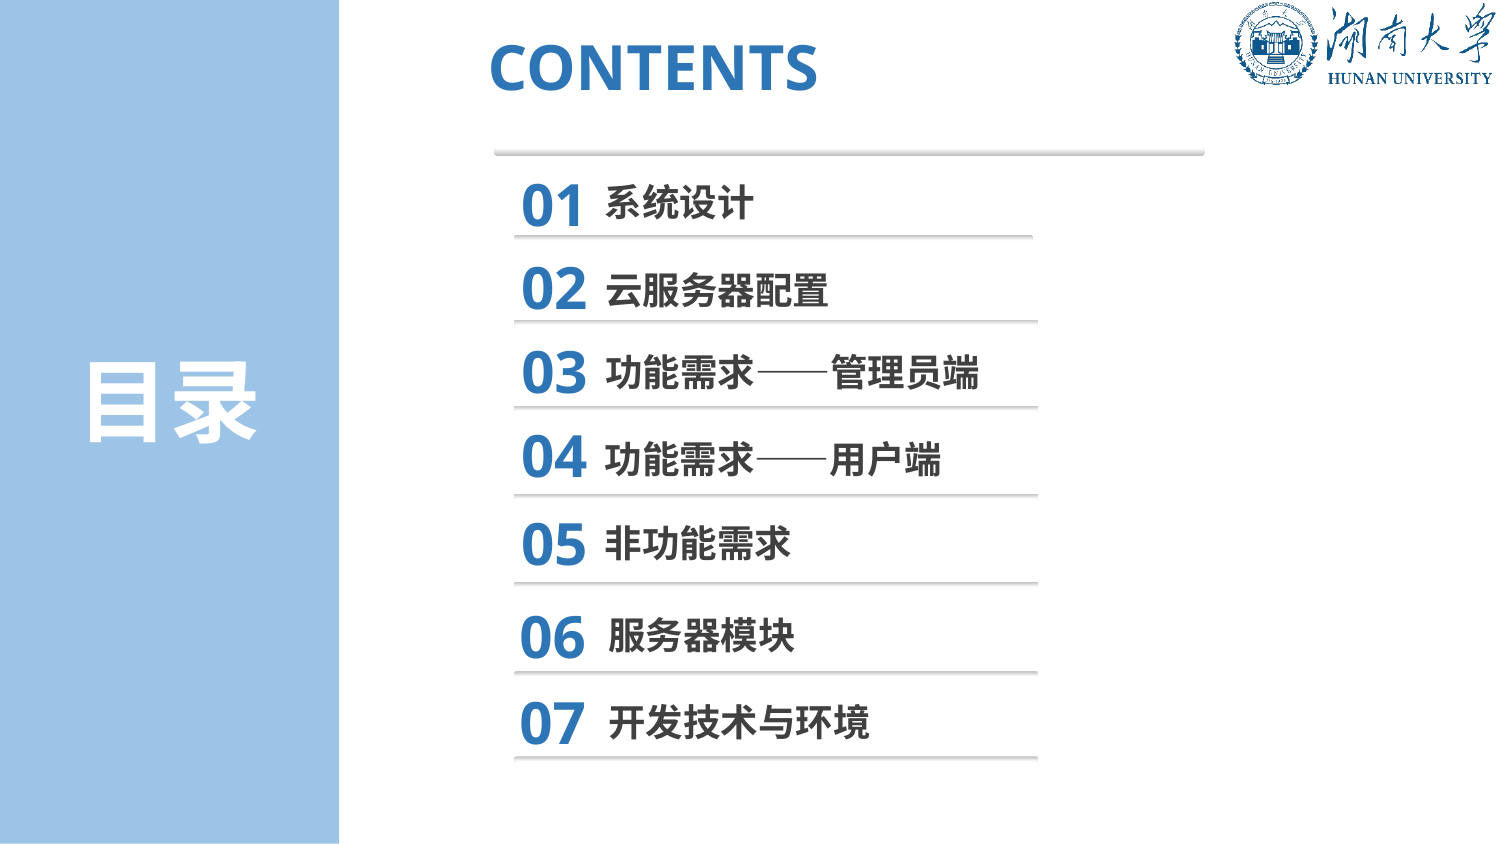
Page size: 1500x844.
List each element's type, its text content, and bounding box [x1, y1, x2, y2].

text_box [493, 148, 1271, 793]
picture [1231, 0, 1500, 88]
text_box CONTENTS [476, 21, 998, 108]
text_box [0, 0, 340, 844]
text_box 目录 [65, 337, 274, 460]
